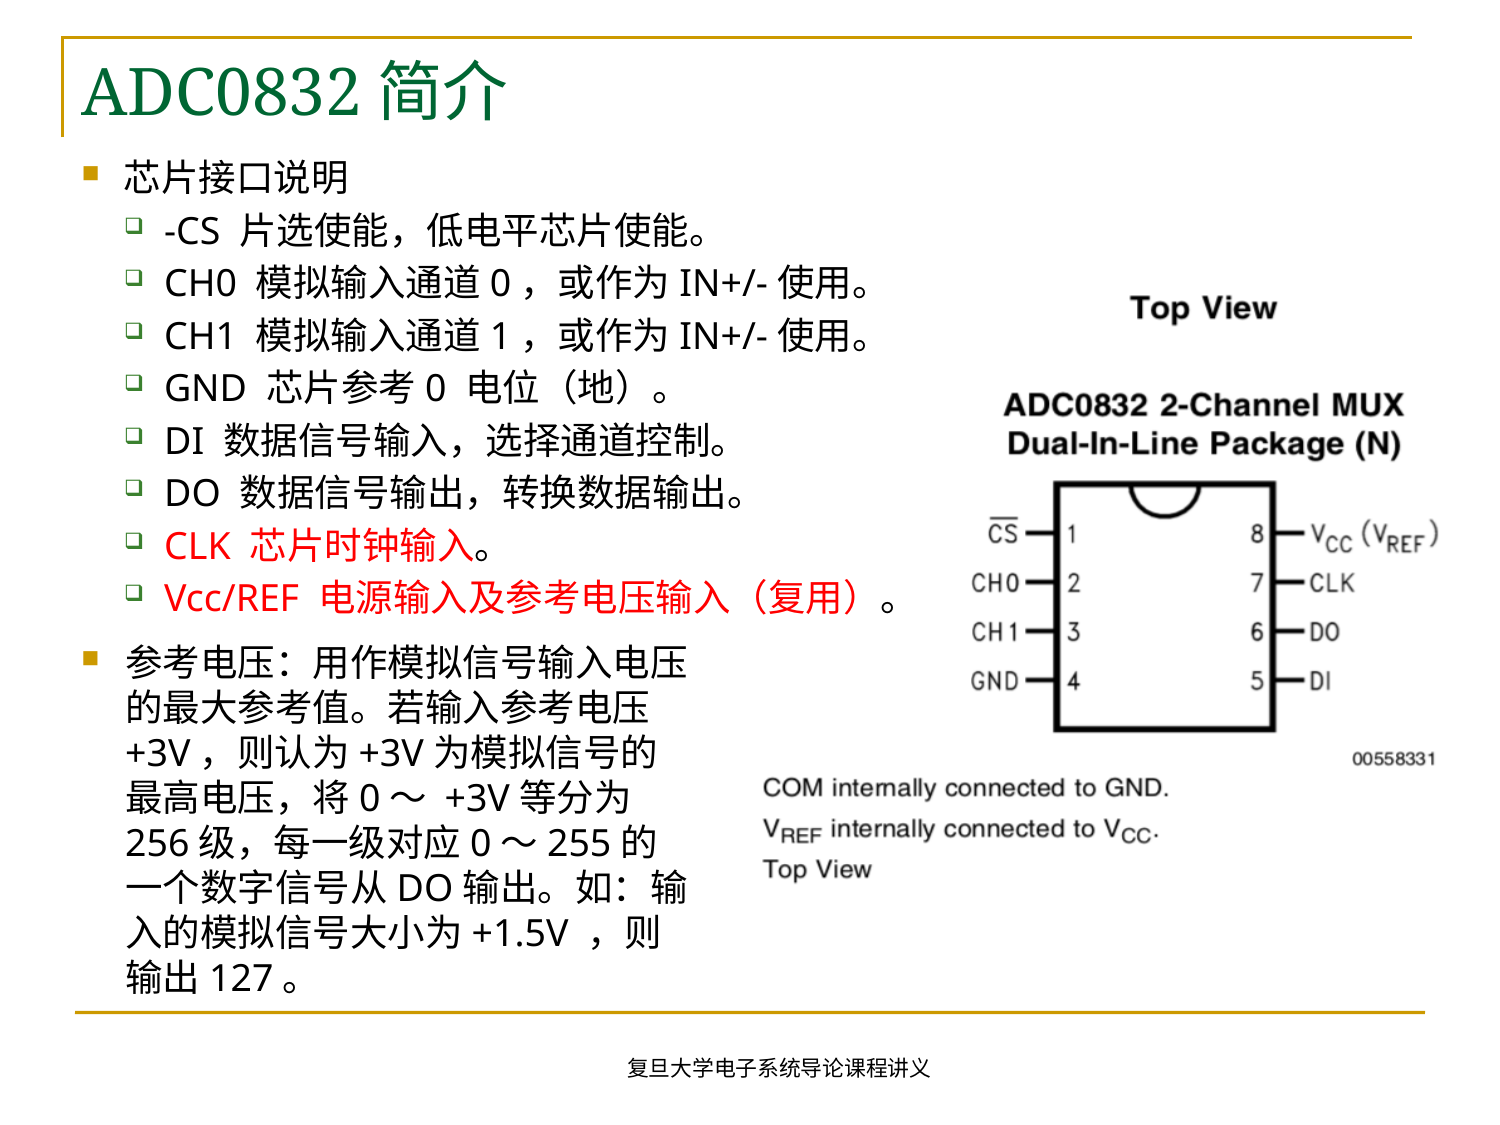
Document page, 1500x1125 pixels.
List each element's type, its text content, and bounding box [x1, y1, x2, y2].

picture [749, 280, 1500, 900]
text_box 参考电压：用作模拟信号输入电压的最大参考值。若输入参考电压+3V，则认为+3V为模拟信号的最高电压，将0～ +3V等分为256级，每一级对应0～255的一个数字信号从DO输出。如：输入的模拟信号大小为+1.5V ，则输出127。 [66, 631, 710, 1052]
list 芯片接口说明 -CS 片选使能，低电平芯片使能。 CH0 模拟输入通道0，或作为IN+/-使用。 CH1 模拟输入通道1，或作为IN+/-使用。 GND 芯片参考0 电位（地）。 DI 数据信号输入，选择通道控制。 DO 数据信号输出，转换数据输出。 CLK 芯片时钟输入。 Vcc/REF 电源输入及参考电压输入（复用）。 [66, 147, 1036, 632]
title ADC0832简介 [66, 42, 1240, 147]
